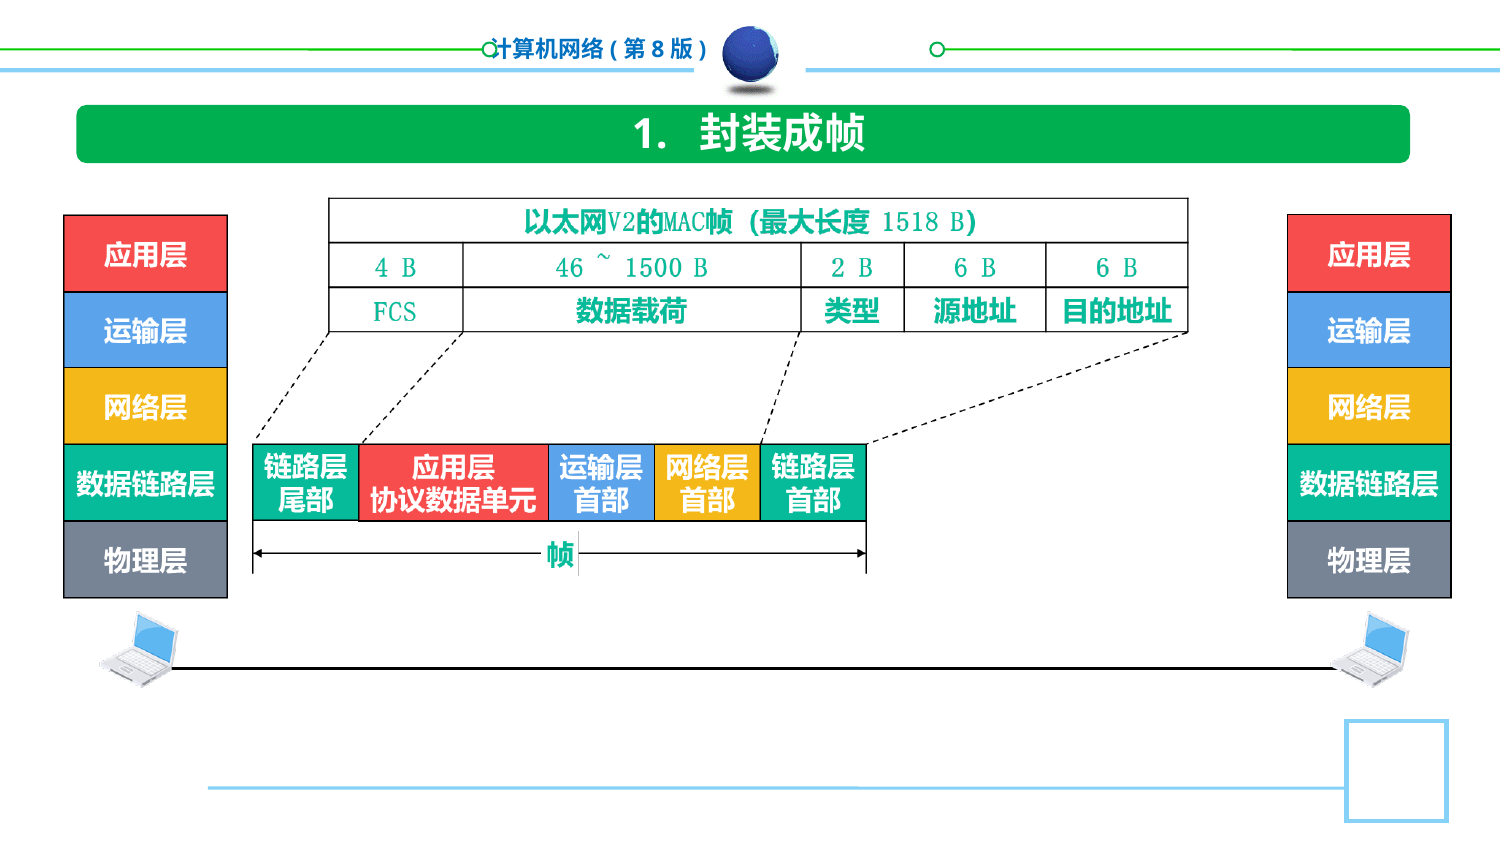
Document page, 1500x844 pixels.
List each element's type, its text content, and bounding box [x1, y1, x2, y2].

text_box 1. 封装成帧 [616, 99, 882, 165]
picture [720, 24, 780, 99]
text_box [882, 104, 1411, 164]
text_box [76, 104, 616, 164]
picture [59, 193, 1455, 688]
